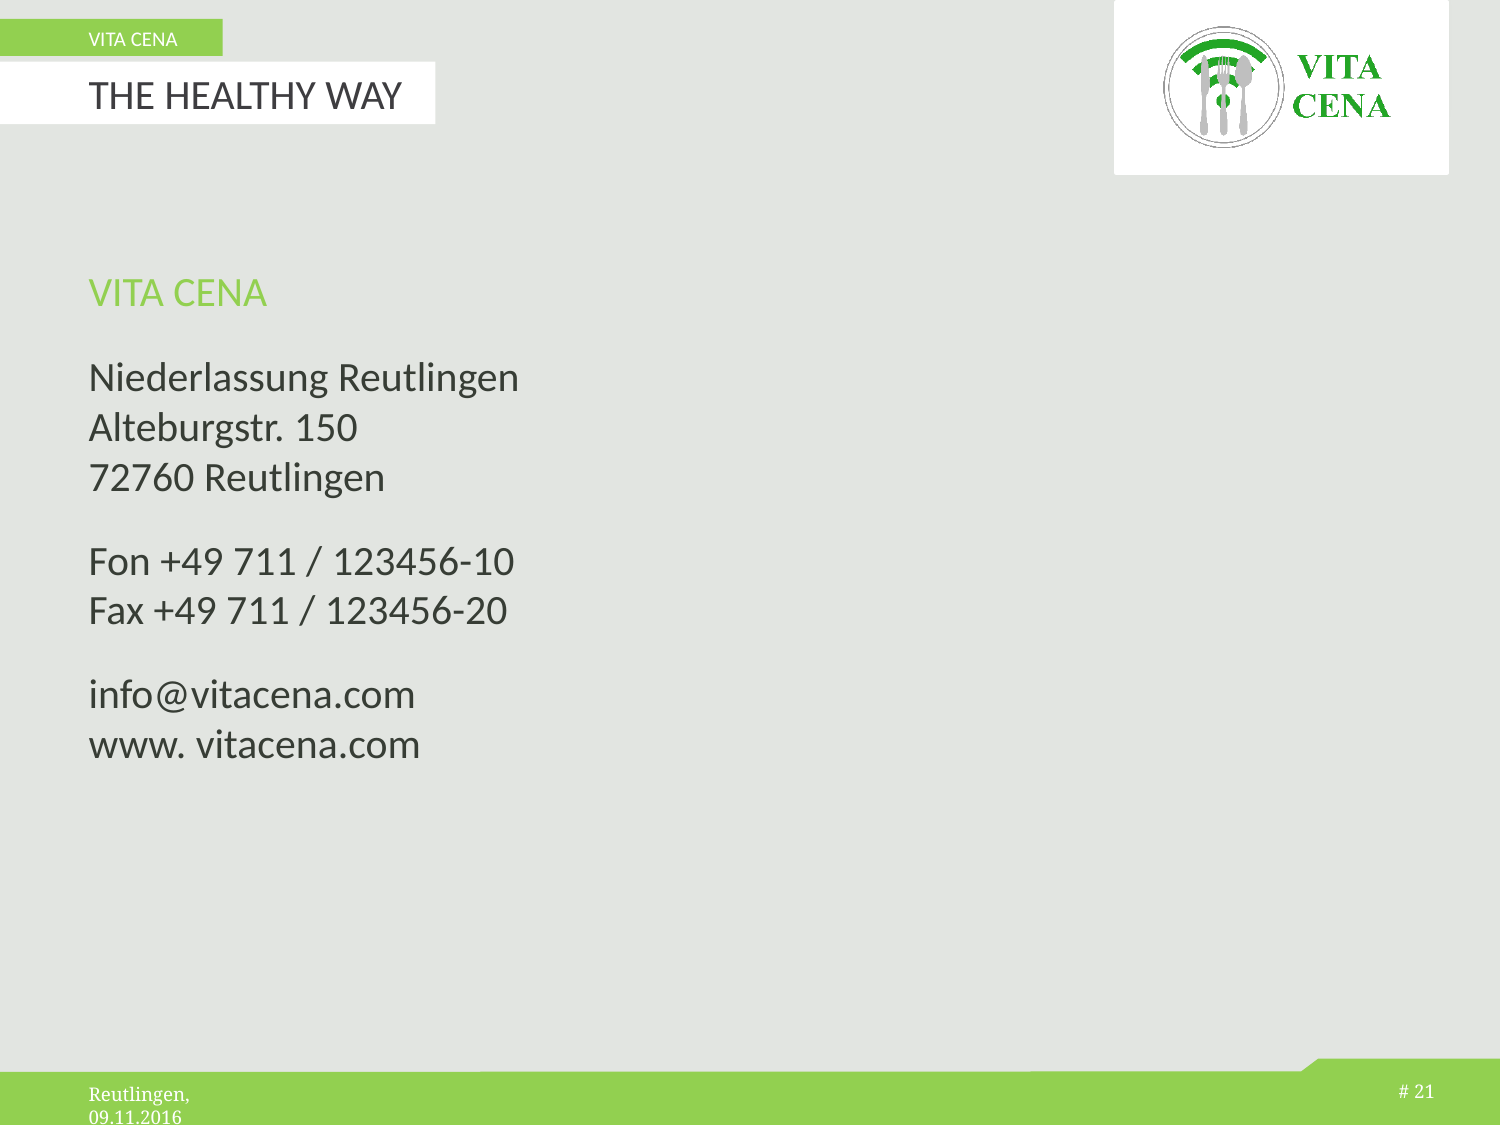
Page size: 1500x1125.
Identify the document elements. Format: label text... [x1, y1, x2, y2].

list VITA CENA [88, 220, 715, 315]
title THE HEALTHY WAY [0, 61, 436, 125]
picture [1163, 3, 1429, 149]
list Niederlassung Reutlingen Alteburgstr. 150 72760 Reutlingen Fon +49 711 / 123456-10 Fax +49 711 / 123456-20 info@vitacena.com www. vitacena.com [88, 349, 715, 1024]
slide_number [88, 1083, 285, 1106]
footer VITA CENA [0, 18, 223, 56]
slide_number # 21 [1375, 1079, 1436, 1102]
text_box [1114, 0, 1449, 175]
